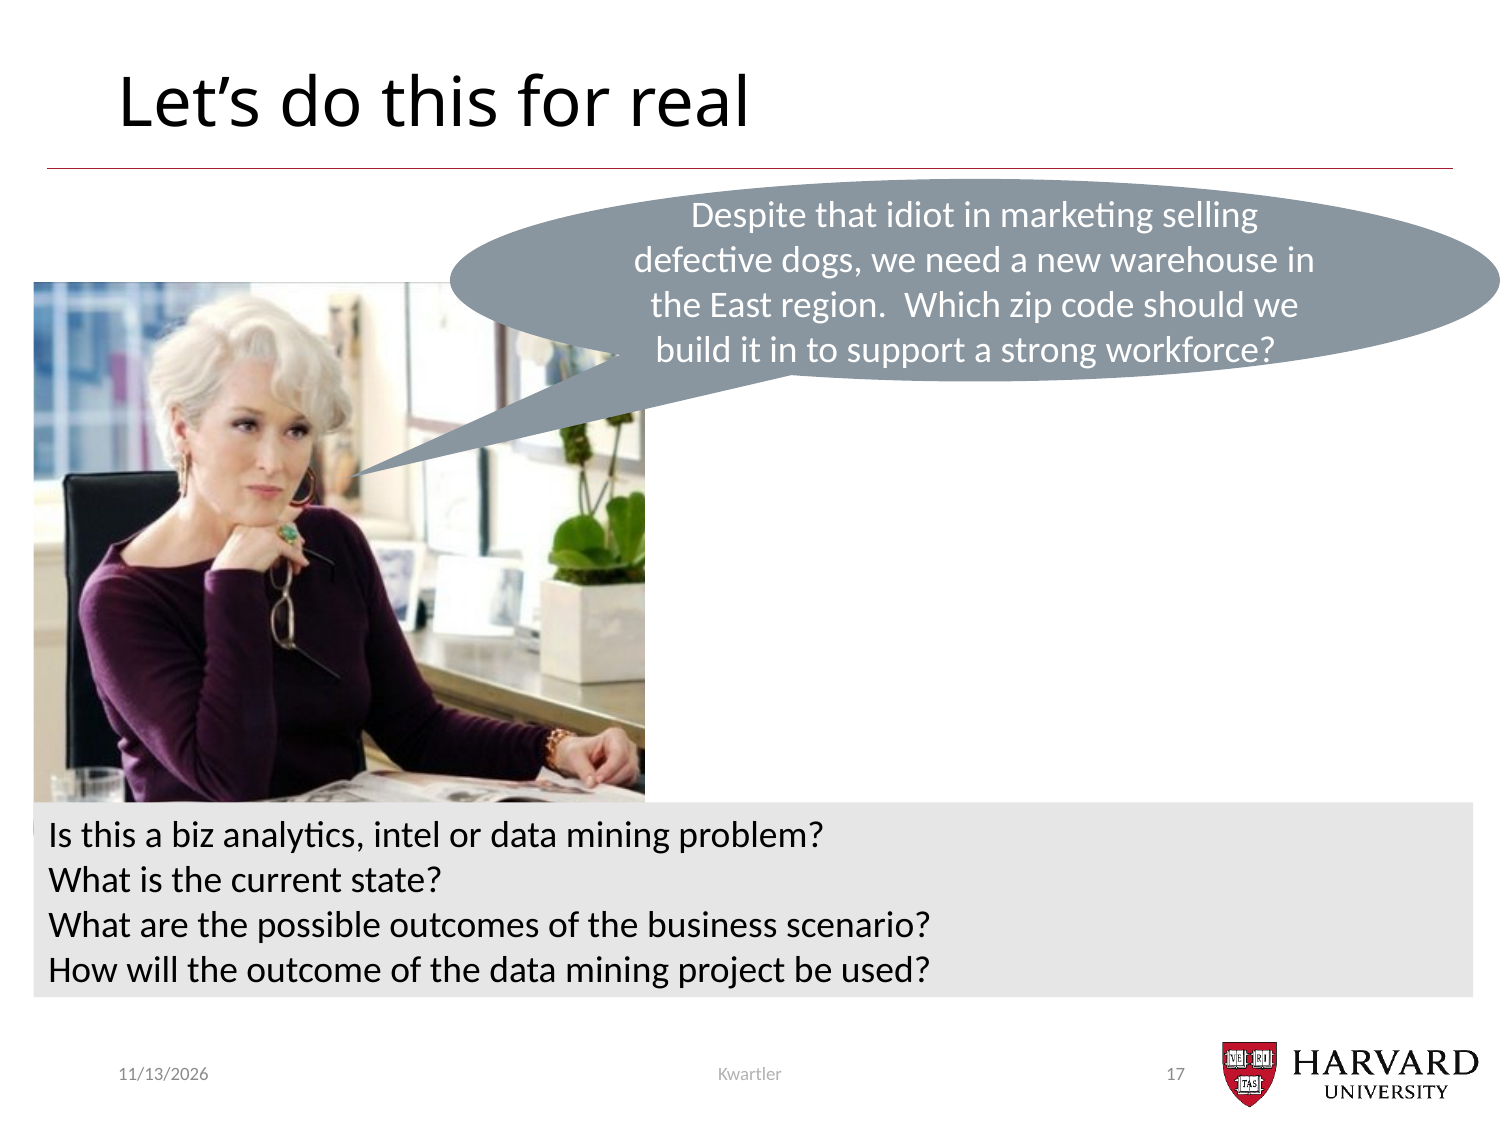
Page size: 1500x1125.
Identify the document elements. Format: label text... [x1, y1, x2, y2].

picture [33, 282, 645, 836]
title Let’s do this for real [103, 59, 1397, 157]
text_box Is this a biz analytics, intel or data mining problem? What is the current state? What are the possible outcomes of the business scenario? How will the outcome of the data mining project be used? [33, 802, 1474, 998]
footer Kwartler [496, 1042, 1004, 1103]
slide_number 17 [1059, 1042, 1200, 1103]
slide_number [103, 1042, 441, 1103]
picture [1200, 1024, 1500, 1125]
text_box Despite that idiot in marketing selling defective dogs, we need a new warehouse in the East region. Which zip code should we build it in to support a strong workforce? [448, 177, 1500, 411]
